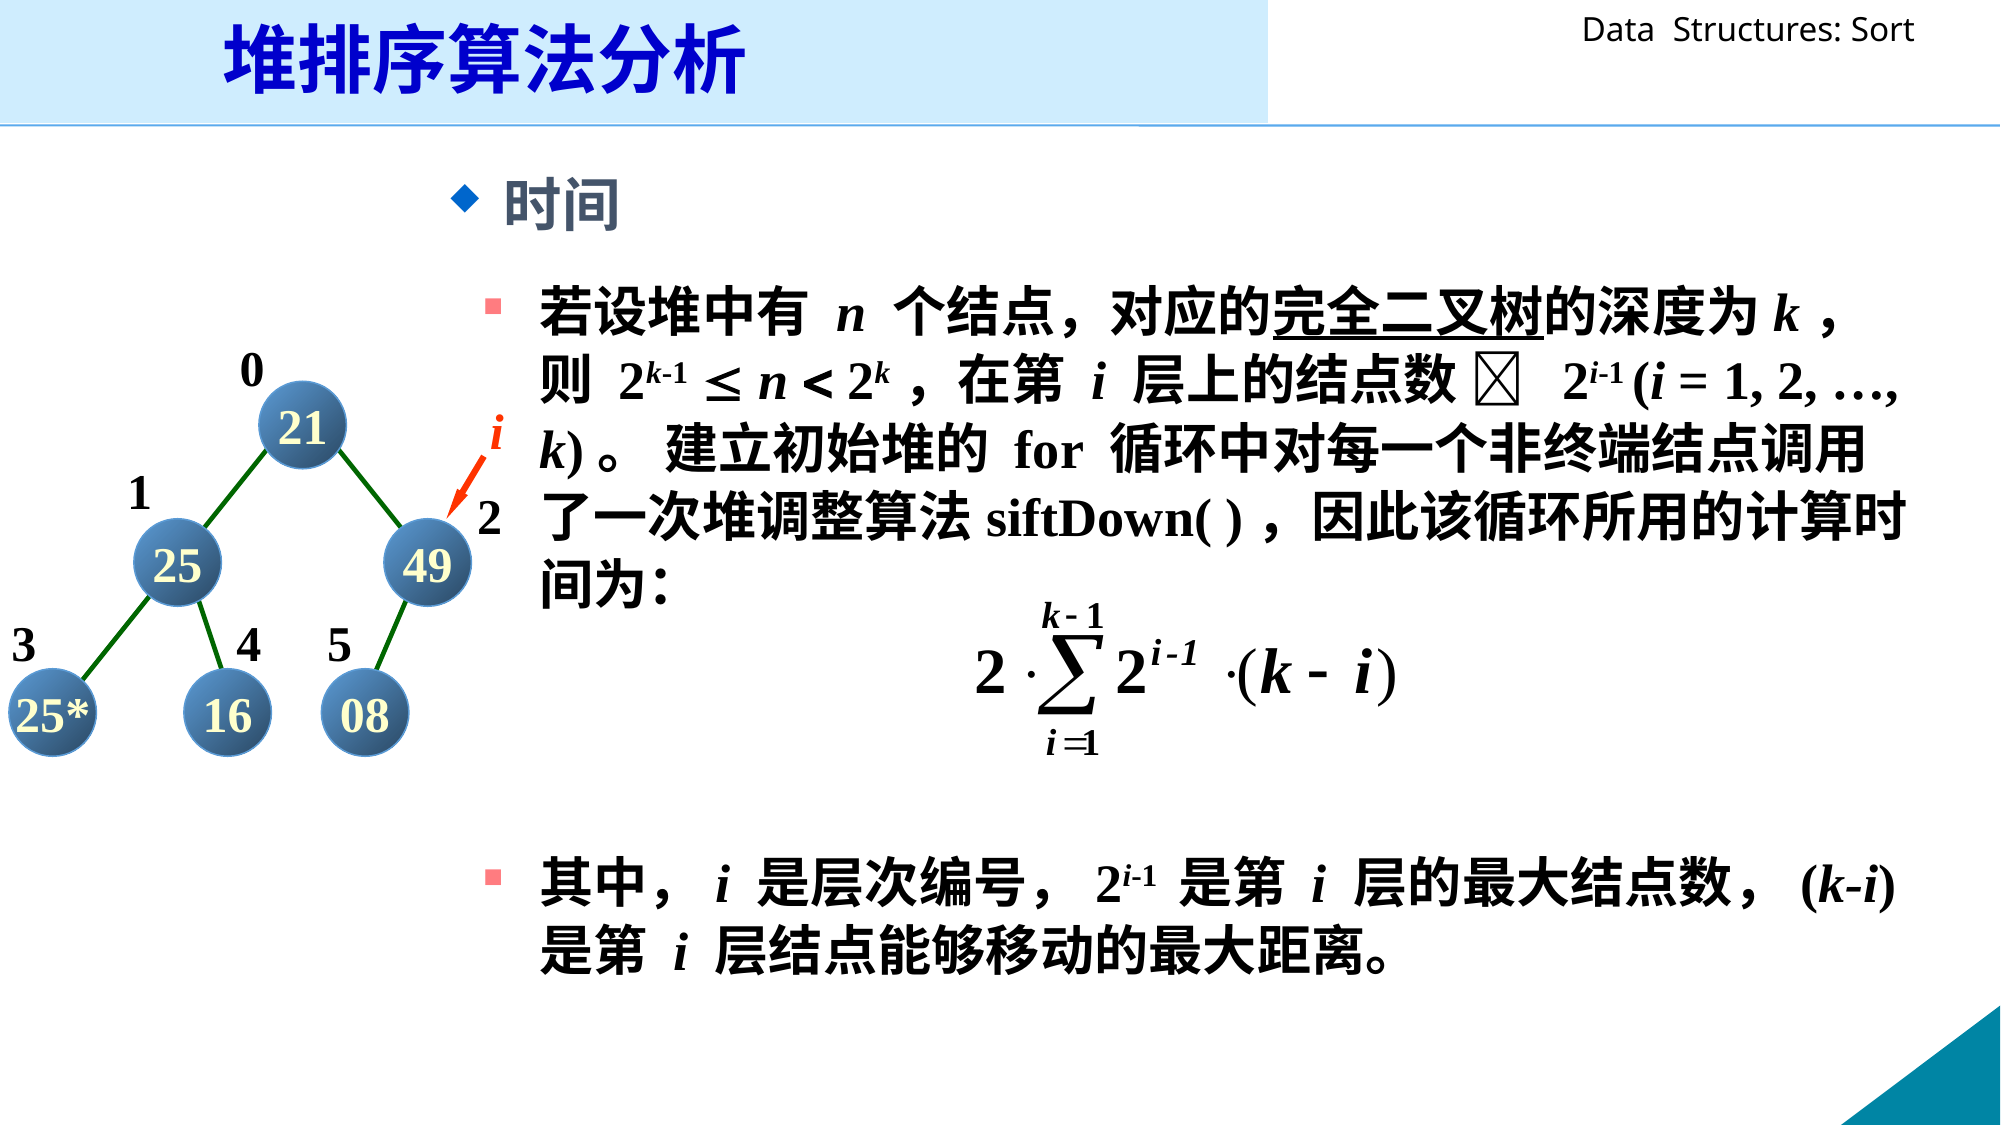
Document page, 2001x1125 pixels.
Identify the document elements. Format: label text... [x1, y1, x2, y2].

text_box 49 [383, 518, 472, 607]
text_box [964, 586, 1408, 770]
text_box 25 [133, 518, 222, 607]
text_box i [475, 391, 519, 467]
text_box 5 [312, 604, 367, 680]
text_box 08 [321, 668, 409, 757]
text_box 21 [258, 381, 347, 469]
text_box 时间 [432, 156, 1780, 264]
text_box 堆排序算法分析 [208, 2, 1107, 110]
text_box 若设堆中有 n 个结点，对应的完全二叉树的深度为k，则 2k-1  n  2k，在第 i 层上的结点数  2i-1 (i = 1, 2, …, k)。 建立初始堆的 for 循环中对每一个非终端结点调用了一次堆调整算法siftDown( )，因此该循环所用的计算时间为： 其中，i 是层次编号，2i-1 是第 i 层的最大结点数，(k-i)是第 i 层结点能够移动的最大距离。 [468, 267, 1934, 1036]
text_box 1 [112, 452, 168, 527]
text_box 0 [224, 329, 280, 405]
text_box 2 [462, 477, 517, 552]
text_box 16 [183, 669, 272, 757]
text_box [446, 467, 478, 519]
text_box 25* [8, 668, 97, 757]
text_box 3 [0, 604, 52, 680]
text_box 4 [221, 604, 277, 680]
